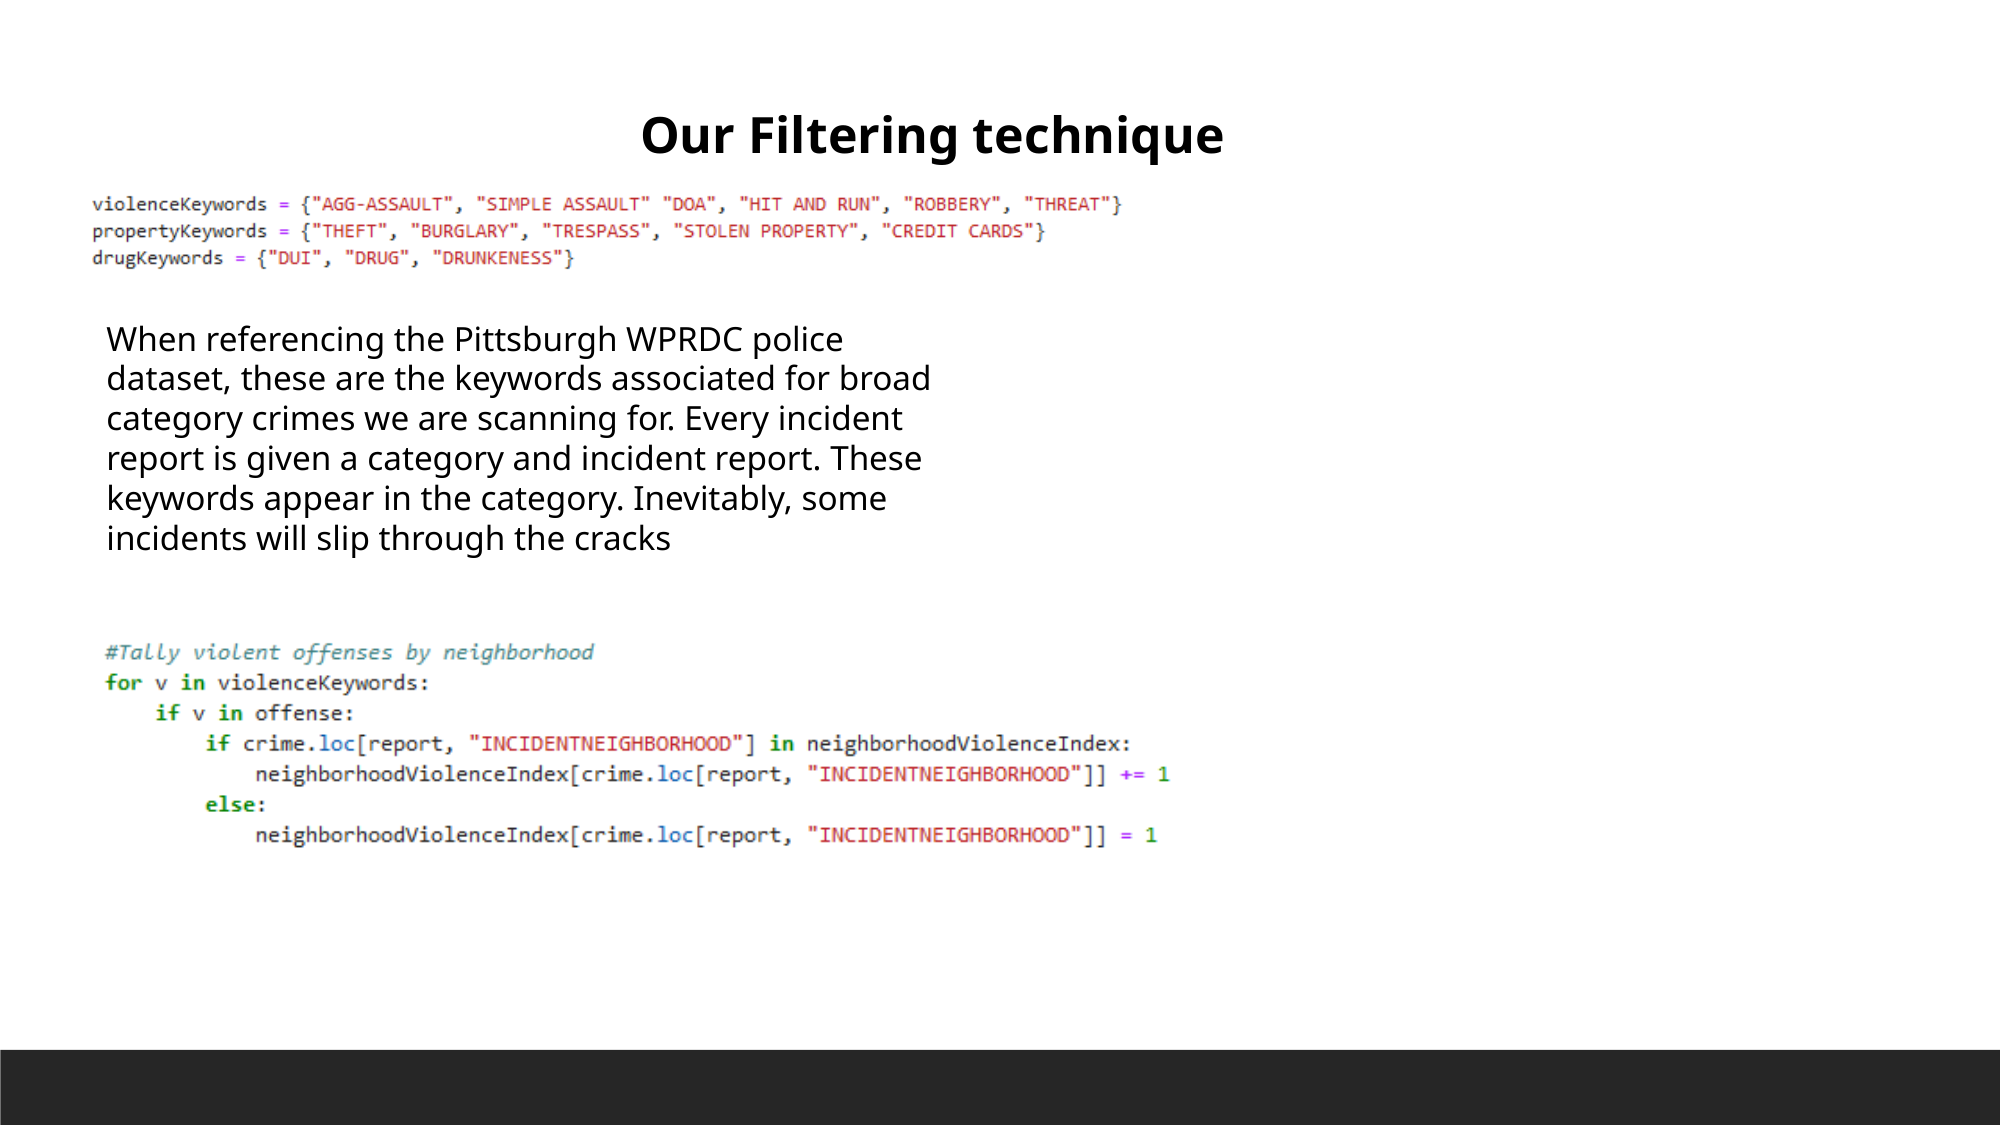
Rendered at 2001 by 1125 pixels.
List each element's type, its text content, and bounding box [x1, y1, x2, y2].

picture [91, 623, 1252, 881]
text_box When referencing the Pittsburgh WPRDC police dataset, these are the keywords associated for broad category crimes we are scanning for. Every incident report is given a category and incident report. These keywords appear in the category. Inevitably, some incidents will slip through the cracks [91, 310, 956, 565]
text_box Our Filtering technique [516, 96, 1349, 172]
picture [91, 186, 1138, 277]
